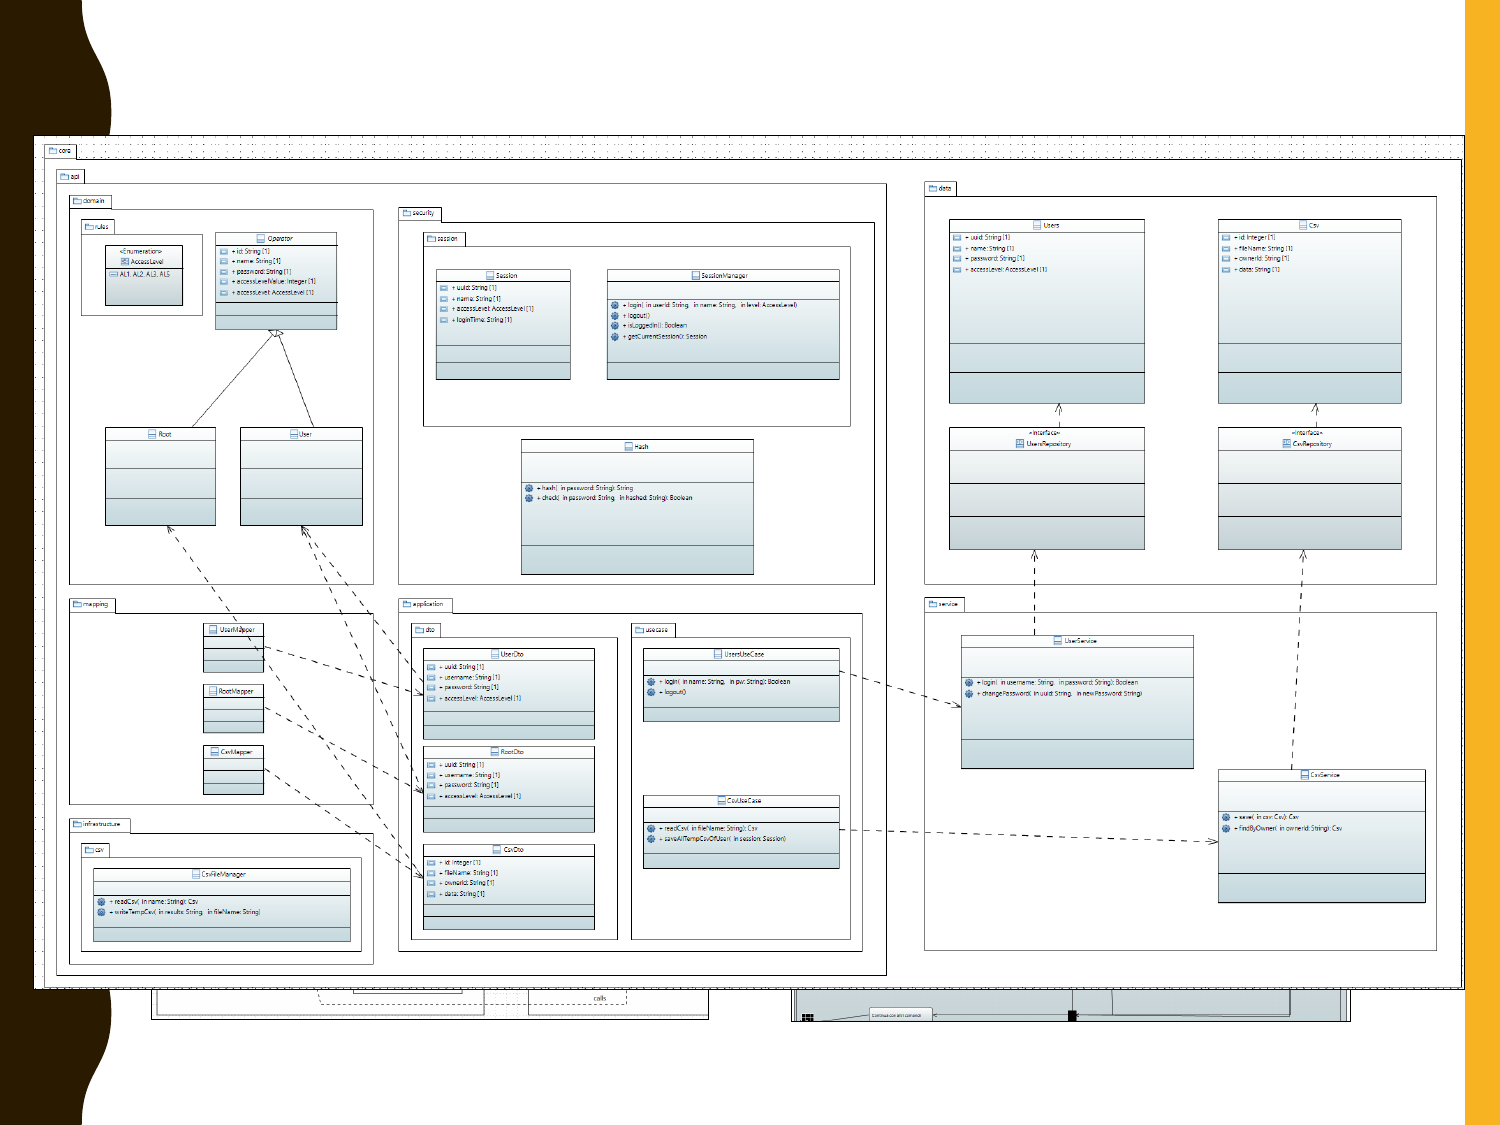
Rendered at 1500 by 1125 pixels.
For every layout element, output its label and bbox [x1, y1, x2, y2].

picture [33, 135, 1465, 1022]
